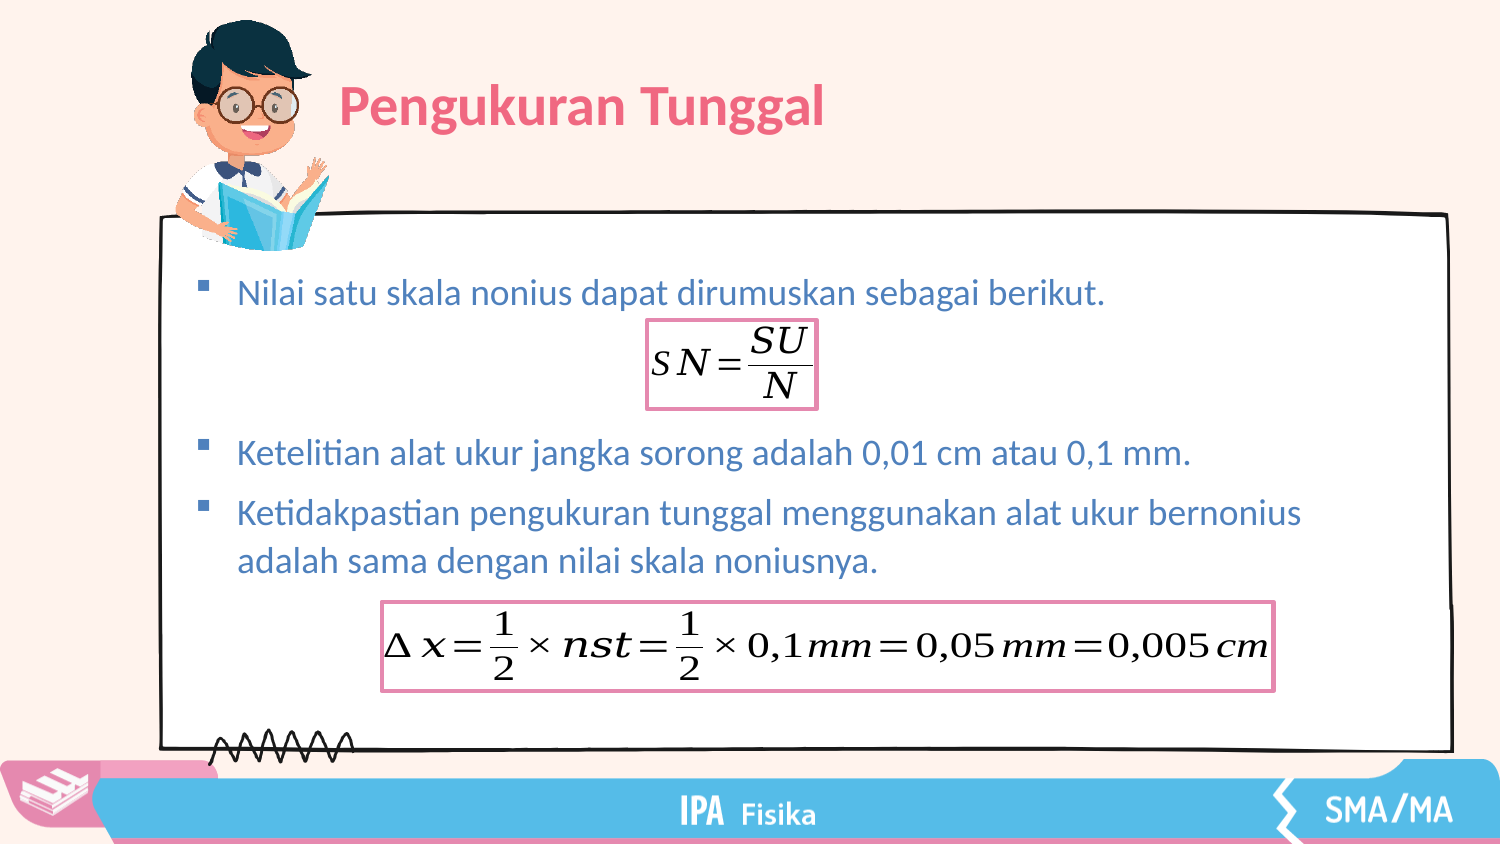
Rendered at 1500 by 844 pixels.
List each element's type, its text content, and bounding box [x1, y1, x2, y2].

text_box Pengukuran Tunggal [335, 53, 1168, 145]
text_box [144, 197, 1467, 777]
picture [0, 759, 1500, 844]
picture [175, 19, 330, 253]
